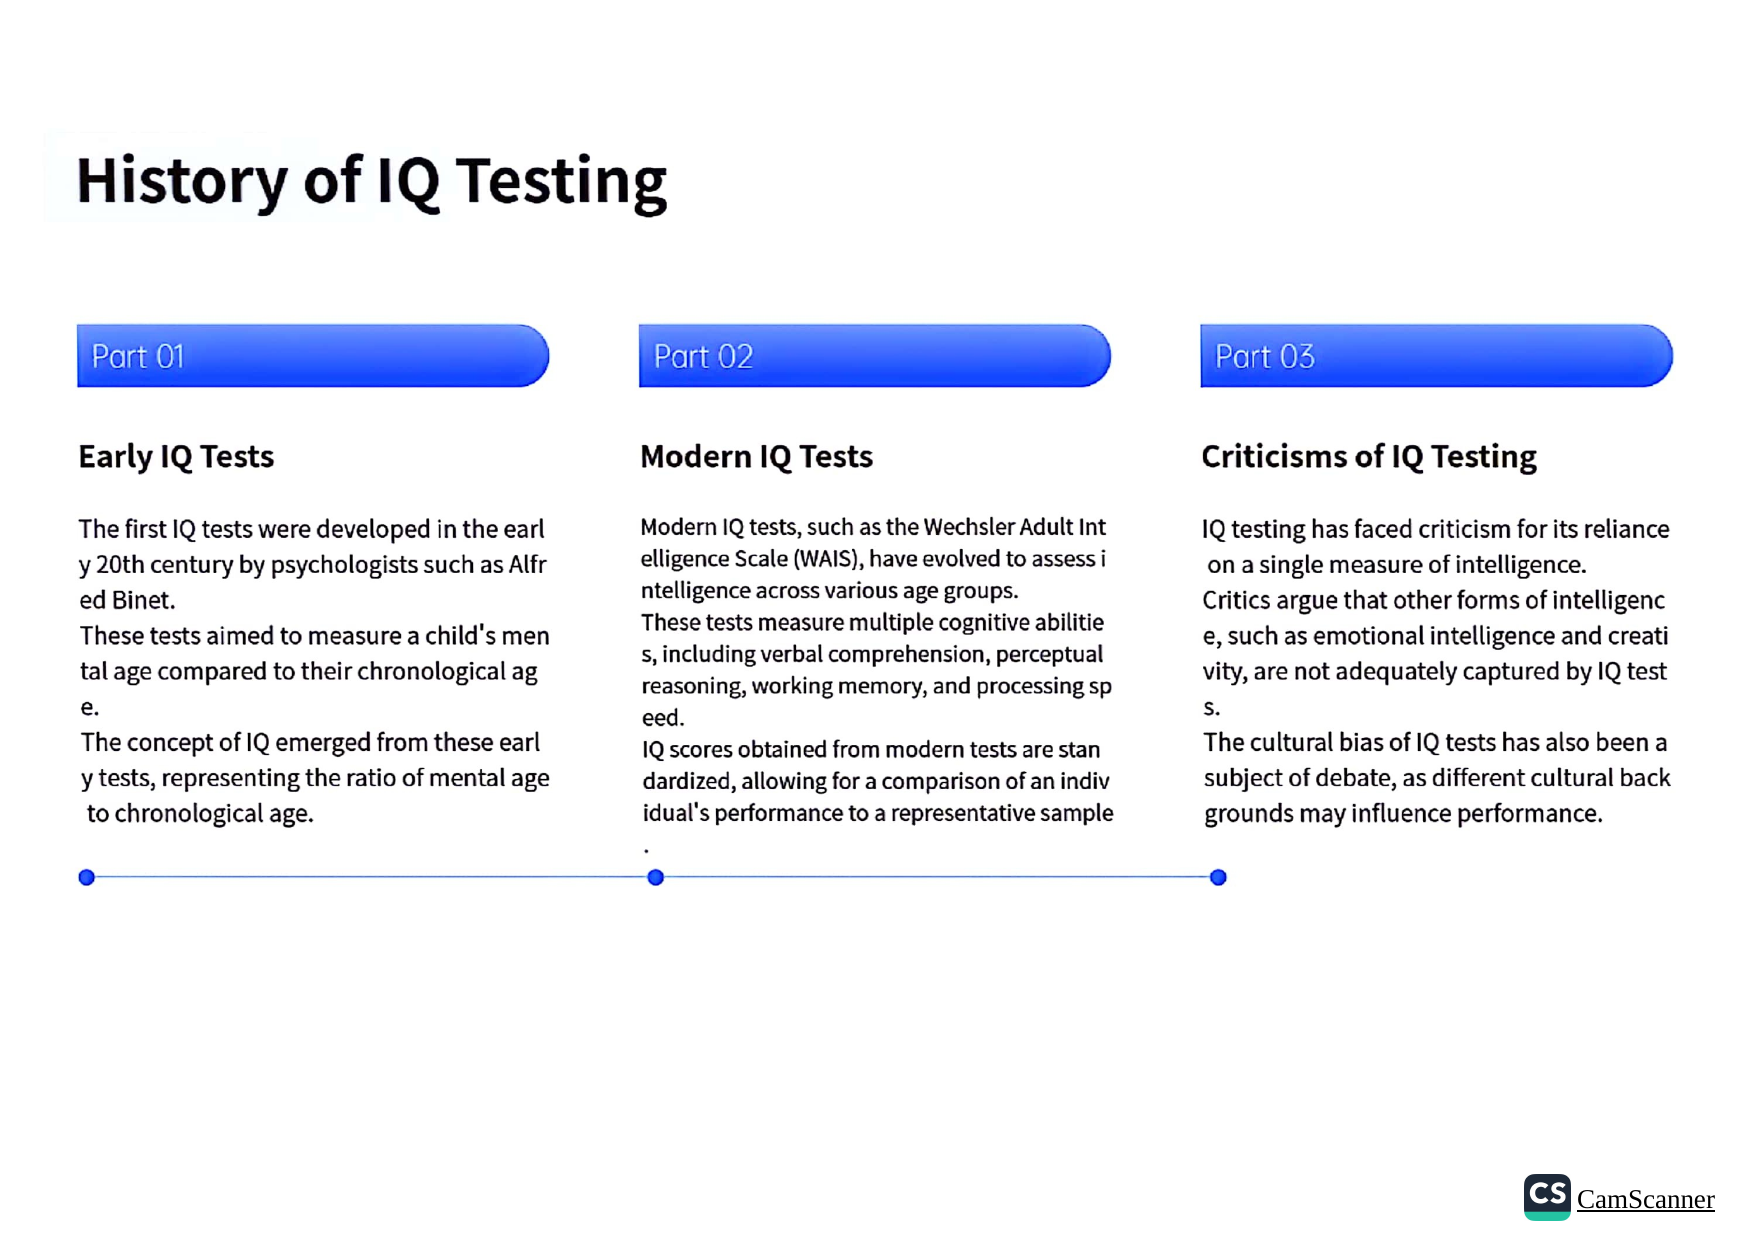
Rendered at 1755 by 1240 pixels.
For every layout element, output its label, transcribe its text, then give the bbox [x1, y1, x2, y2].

picture [41, 127, 1676, 887]
picture [1524, 1174, 1571, 1221]
text_box CamScanner [1575, 1182, 1718, 1214]
